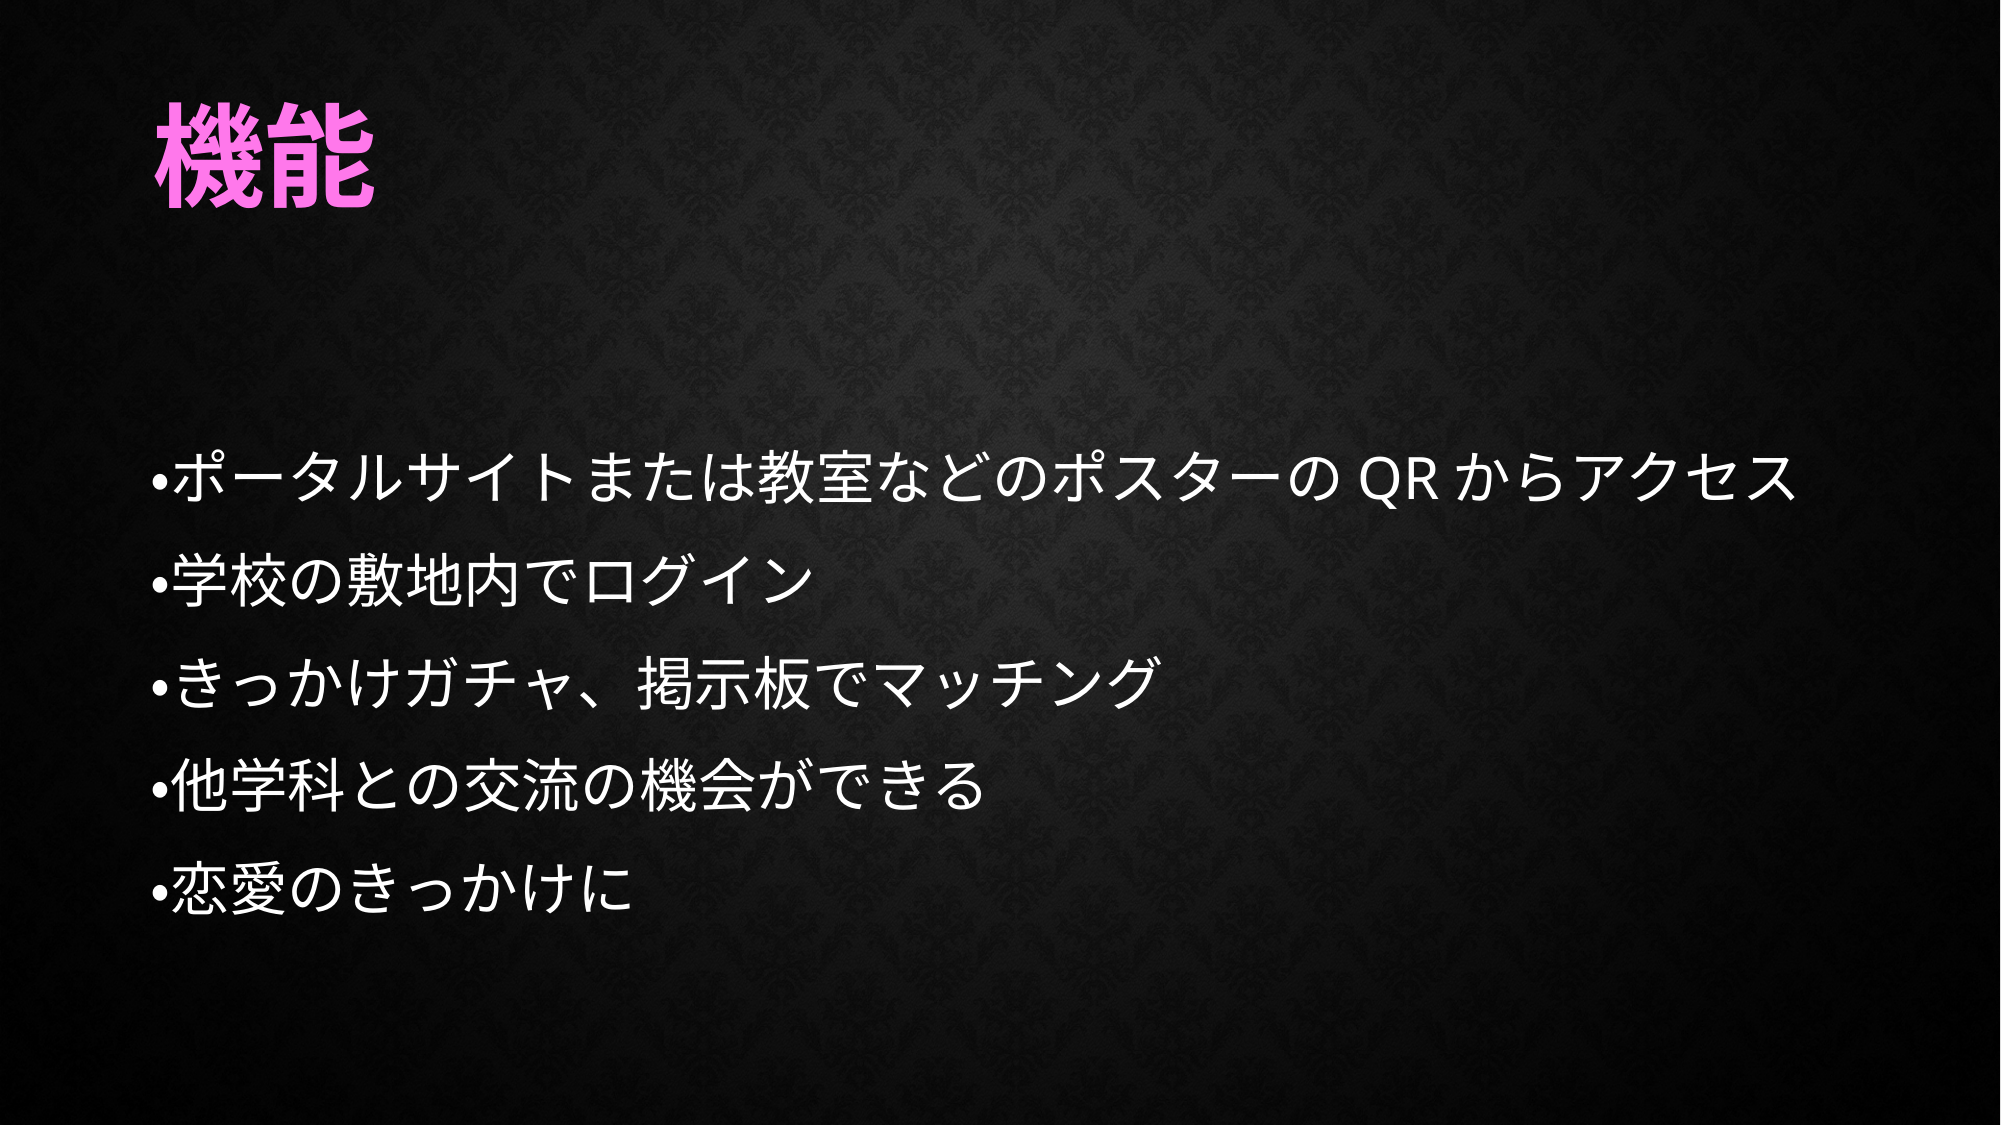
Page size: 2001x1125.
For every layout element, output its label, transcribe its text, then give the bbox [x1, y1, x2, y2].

list ・ポータルサイトまたは教室などのポスターのQRからアクセス ・学校の敷地内でログイン ・きっかけガチャ、掲示板でマッチング ・他学科との交流の機会ができる ・恋愛のきっかけに [135, 419, 1878, 996]
text_box 機能 [137, 78, 393, 229]
